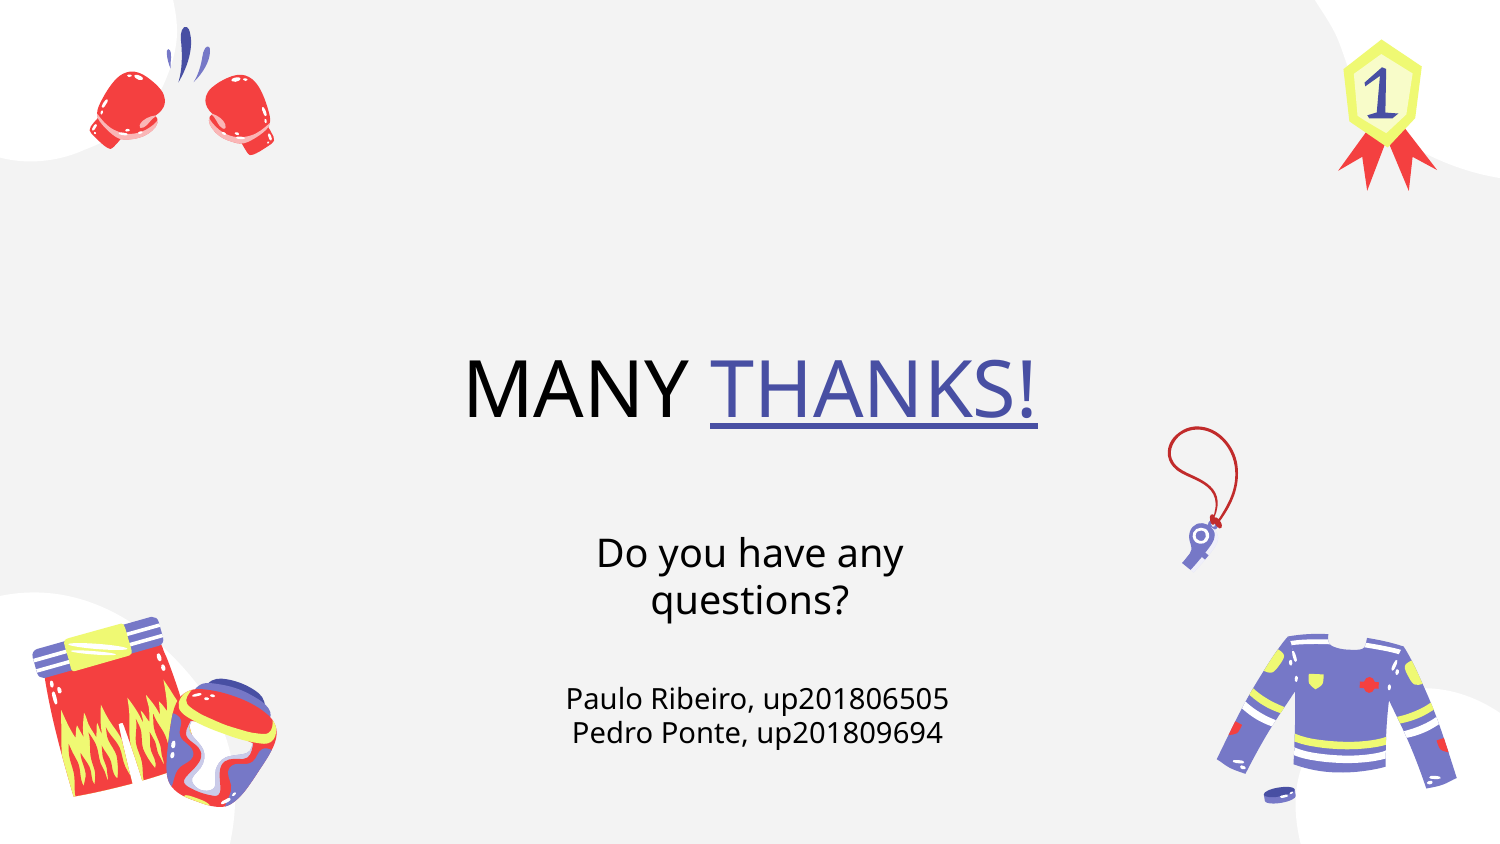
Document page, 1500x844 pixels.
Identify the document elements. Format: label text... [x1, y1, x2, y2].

text_box [440, 544, 1075, 672]
subtitle Do you have any questions? [477, 512, 1023, 594]
subtitle Paulo Ribeiro, up201806505 Pedro Ponte, up201809694 [521, 672, 994, 844]
title MANY THANKS! [285, 322, 1215, 432]
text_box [1159, 426, 1239, 573]
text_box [83, 18, 291, 164]
